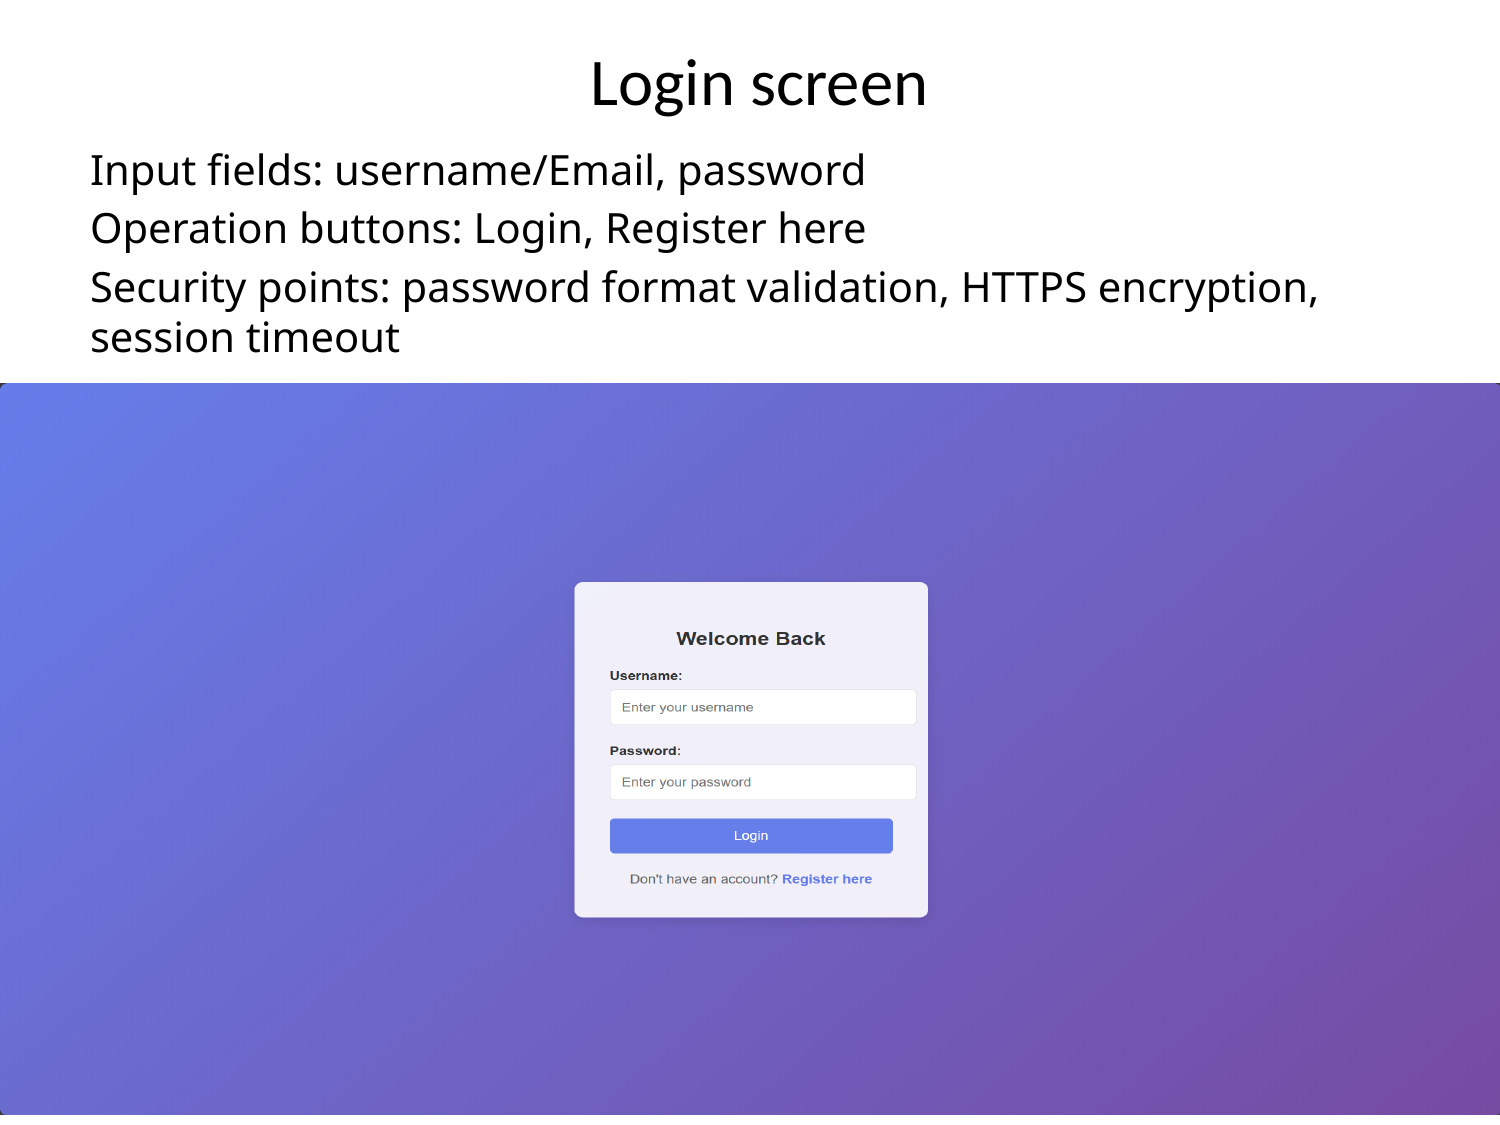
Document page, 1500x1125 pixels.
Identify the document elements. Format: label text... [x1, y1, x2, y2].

title Login screen [84, 0, 1435, 136]
list Input fields: username/Email, password Operation buttons: Login, Register here Security points: password format validation, HTTPS encryption, session timeout [75, 136, 1435, 381]
picture [0, 383, 1500, 1116]
